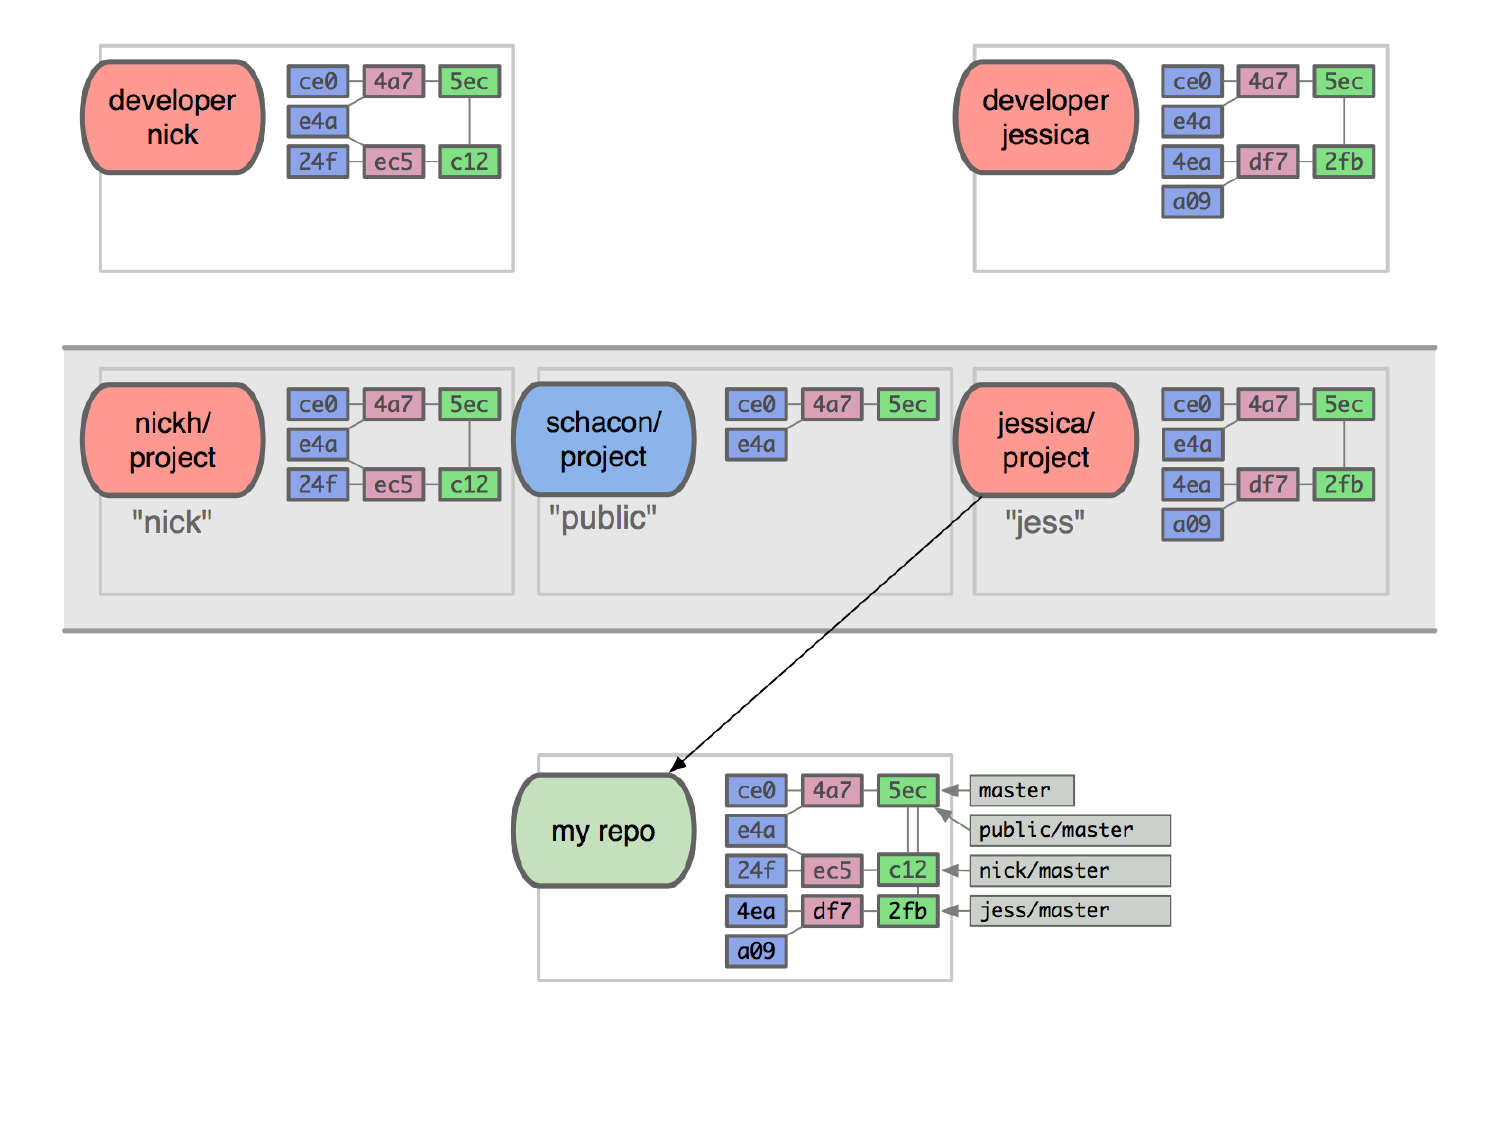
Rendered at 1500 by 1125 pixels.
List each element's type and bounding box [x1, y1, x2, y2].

picture [53, 17, 1446, 1004]
